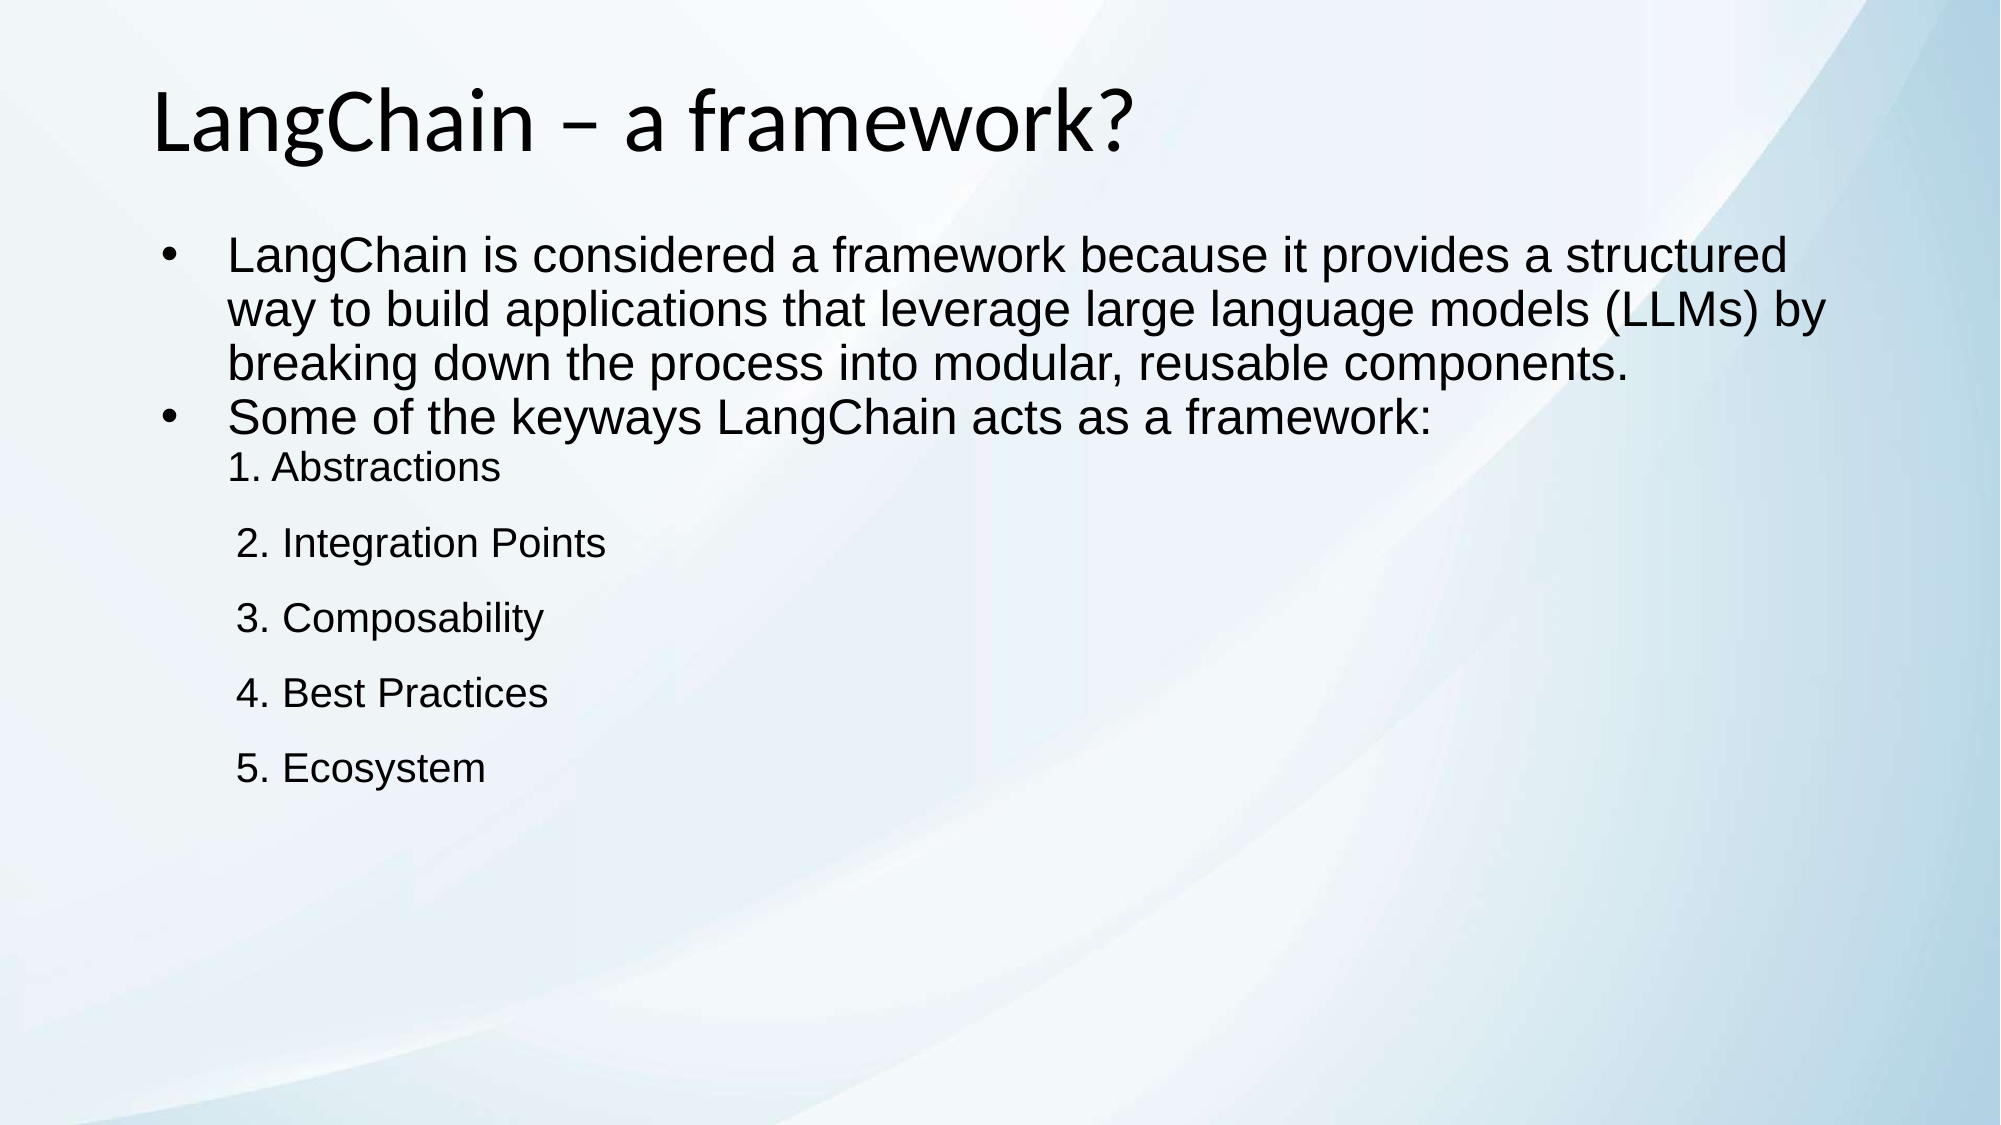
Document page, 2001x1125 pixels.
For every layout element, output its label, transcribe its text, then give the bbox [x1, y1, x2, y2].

list LangChain is considered a framework because it provides a structured way to build applications that leverage large language models (LLMs) by breaking down the process into modular, reusable components. Some of the keyways LangChain acts as a framework: 1. Abstractions 2. Integration Points 3. Composability 4. Best Practices 5. Ecosystem [137, 222, 1863, 999]
picture [0, 0, 2000, 1125]
title LangChain – a framework? [137, 59, 1863, 184]
